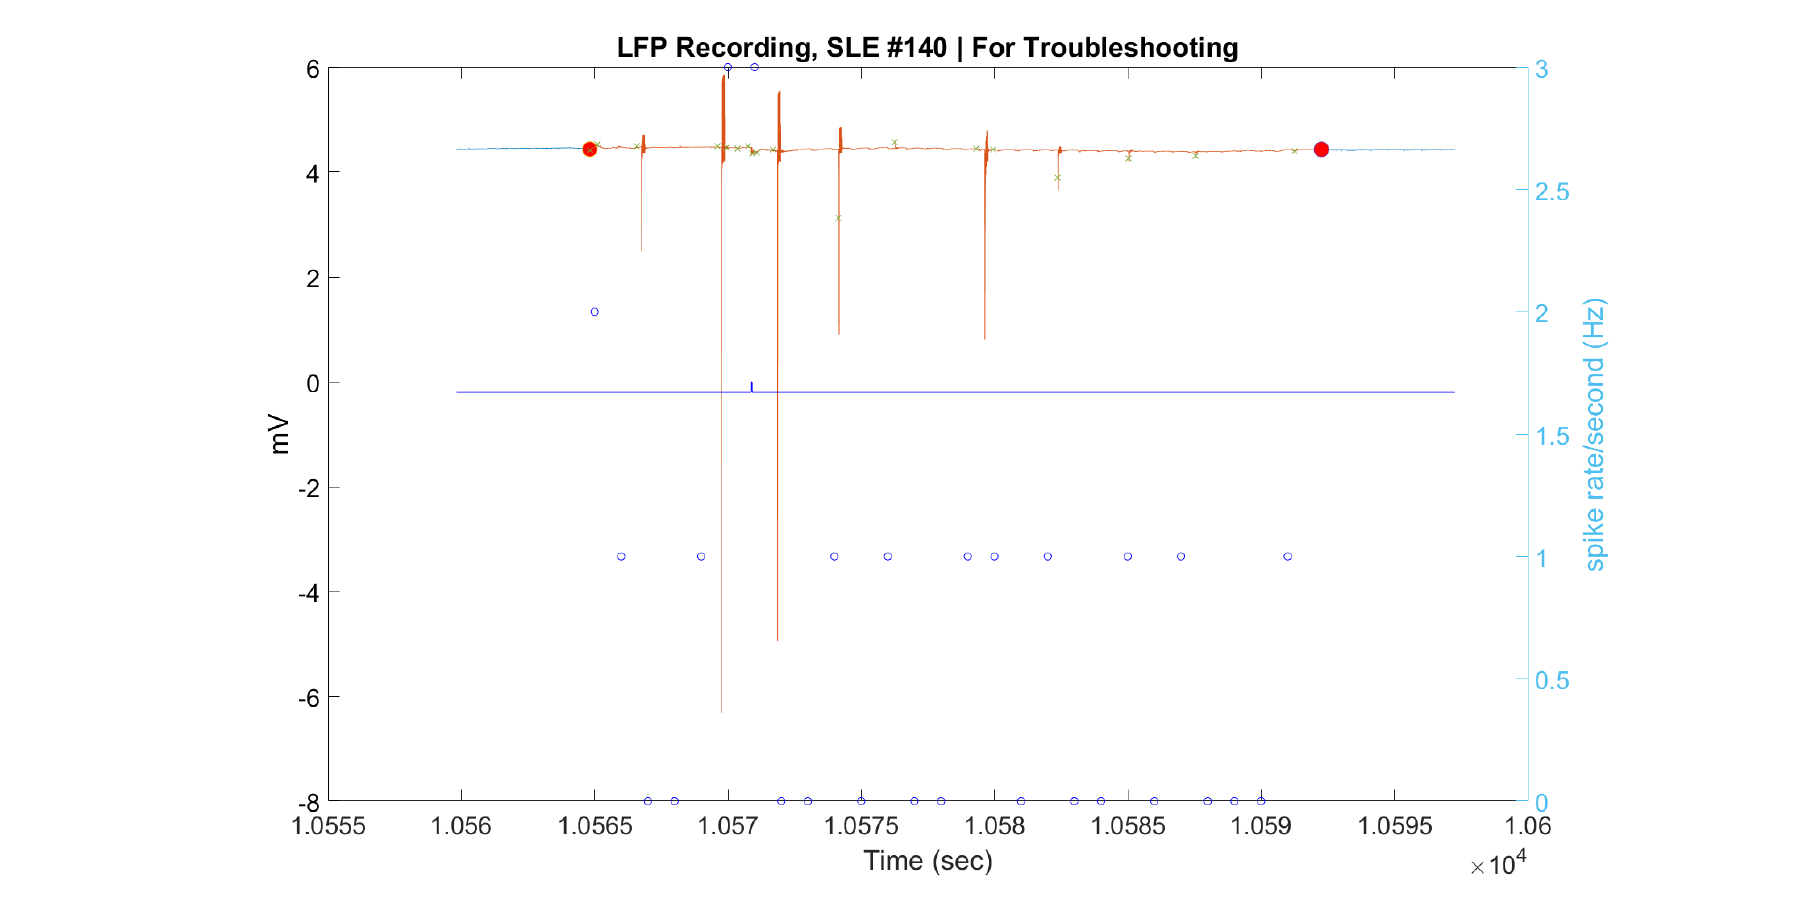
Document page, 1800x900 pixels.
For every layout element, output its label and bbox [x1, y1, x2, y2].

picture [126, 0, 1674, 900]
